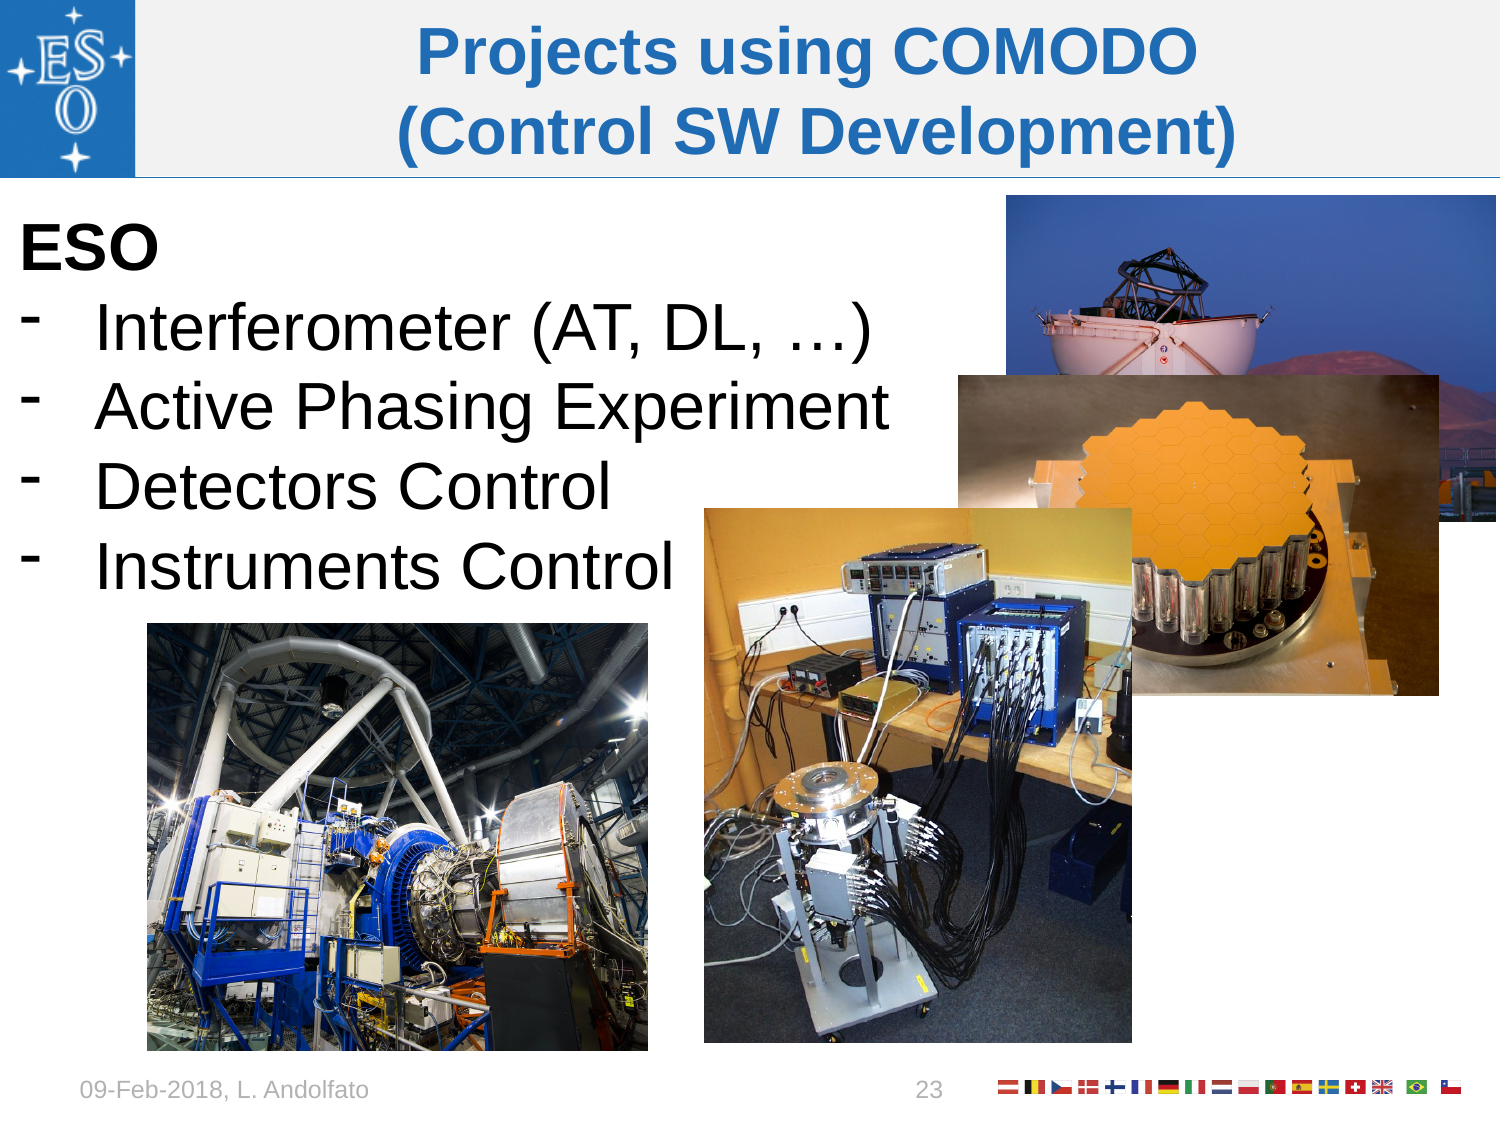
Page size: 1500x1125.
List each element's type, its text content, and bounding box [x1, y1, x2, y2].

slide_number 23 [854, 1058, 959, 1119]
picture [704, 195, 1496, 1043]
text_box ESO Interferometer (AT, DL, …) Active Phasing Experiment Detectors Control Instruments Control [4, 195, 959, 611]
footer 09-Feb-2018, L. Andolfato [64, 1058, 854, 1119]
picture [147, 622, 648, 1051]
picture [998, 1080, 1461, 1094]
title Projects using COMODO (Control SW Development) [135, 0, 1500, 176]
